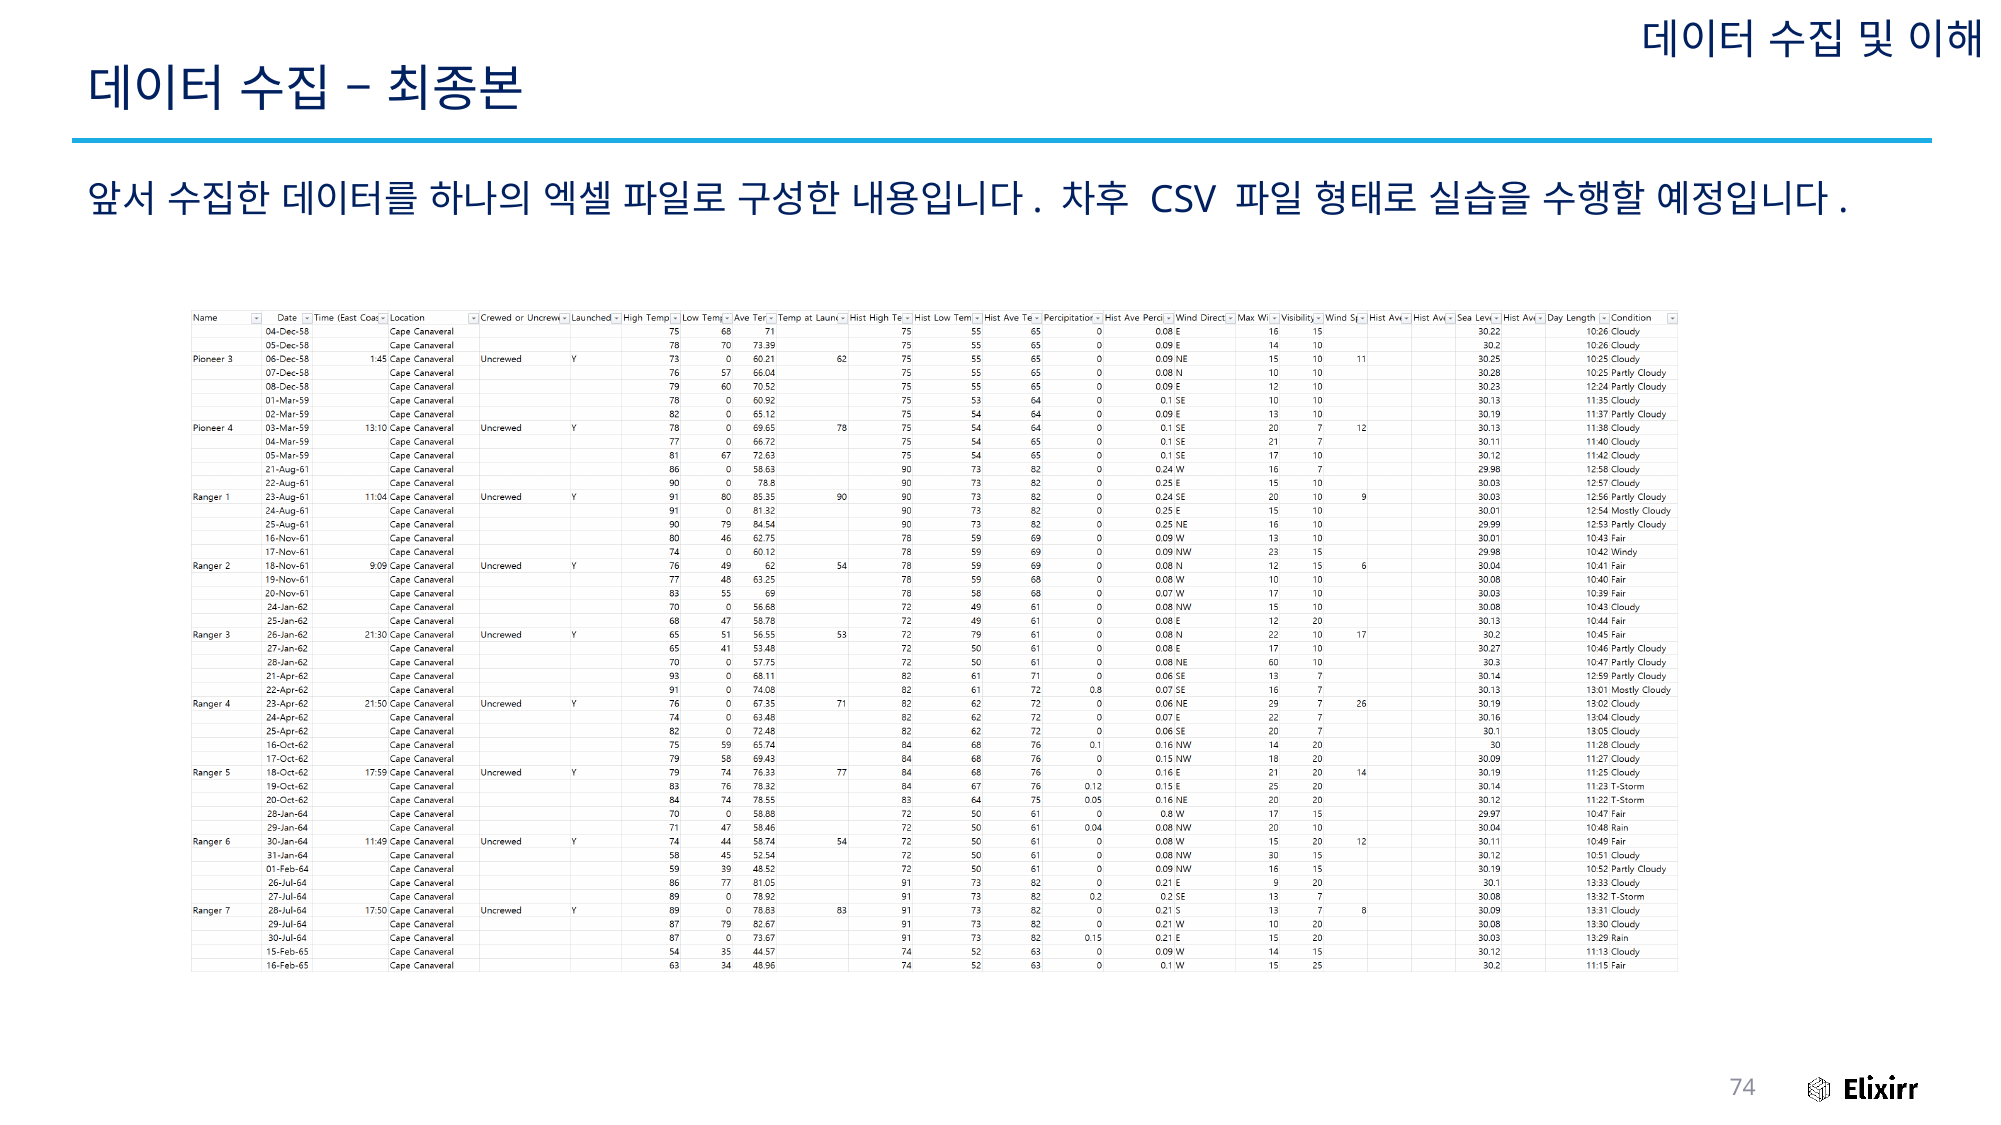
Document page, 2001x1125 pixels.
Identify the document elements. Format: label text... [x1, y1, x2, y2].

text_box 데이터 수집 및 이해 [1389, 5, 2000, 71]
list 앞서 수집한 데이터를 하나의 엑셀 파일로 구성한 내용입니다. 차후 CSV 파일 형태로 실습을 수행할 예정입니다. [72, 153, 1933, 343]
picture [1808, 1075, 1918, 1102]
title 데이터 수집 – 최종본 [72, 43, 1933, 138]
slide_number 74 [1695, 1058, 1790, 1119]
picture [191, 310, 1678, 972]
